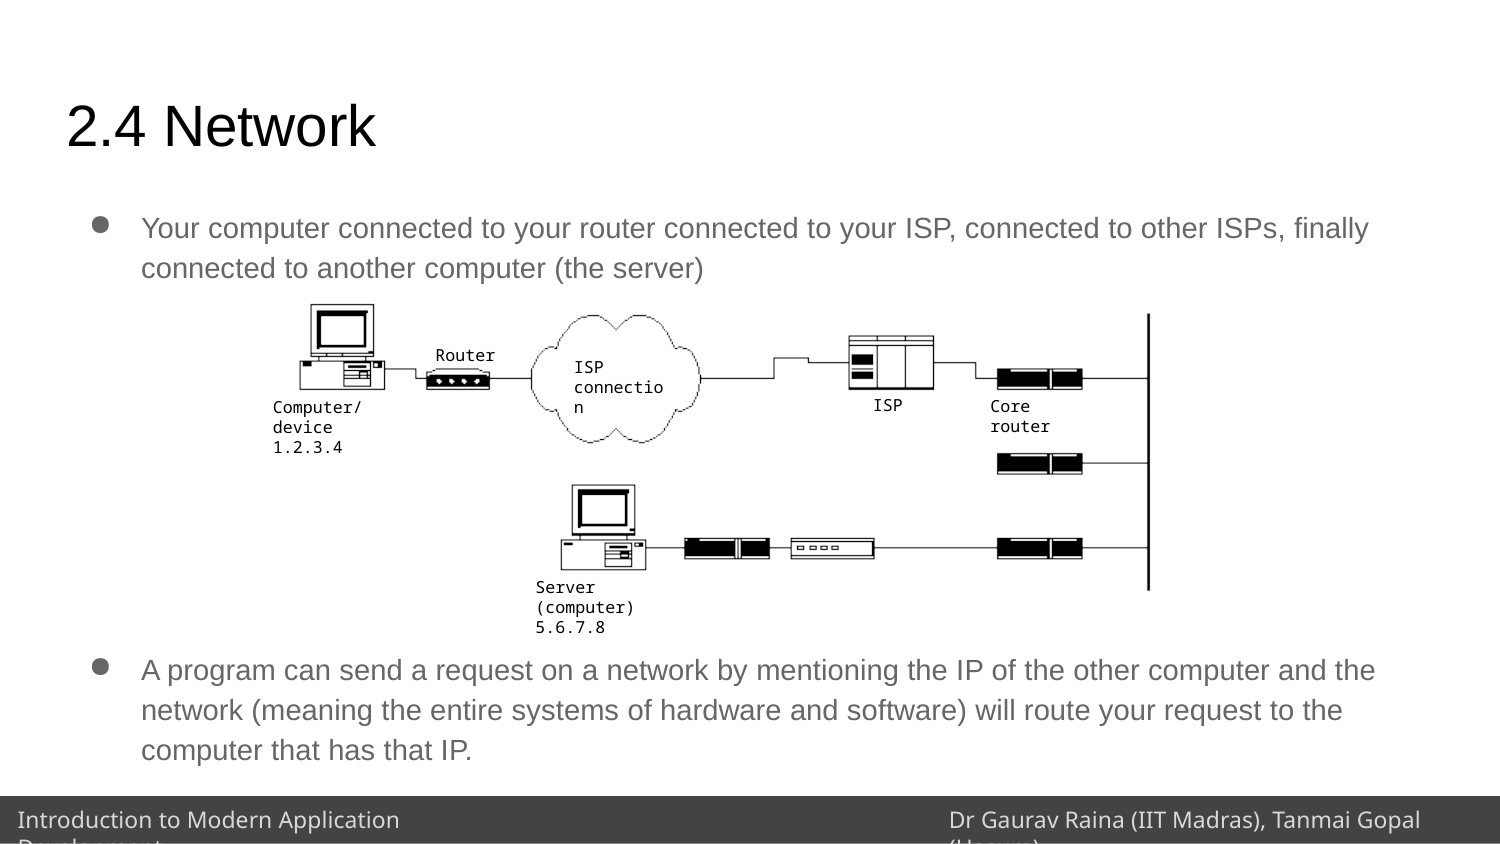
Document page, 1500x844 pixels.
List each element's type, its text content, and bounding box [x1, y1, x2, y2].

picture [187, 301, 1238, 643]
list Your computer connected to your router connected to your ISP, connected to other ISPs, finally connected to another computer (the server) A program can send a request on a network by mentioning the IP of the other computer and the network (meaning the entire systems of hardware and software) will route your request to the computer that has that IP. [51, 189, 1449, 750]
title 2.4 Network [51, 72, 1449, 167]
